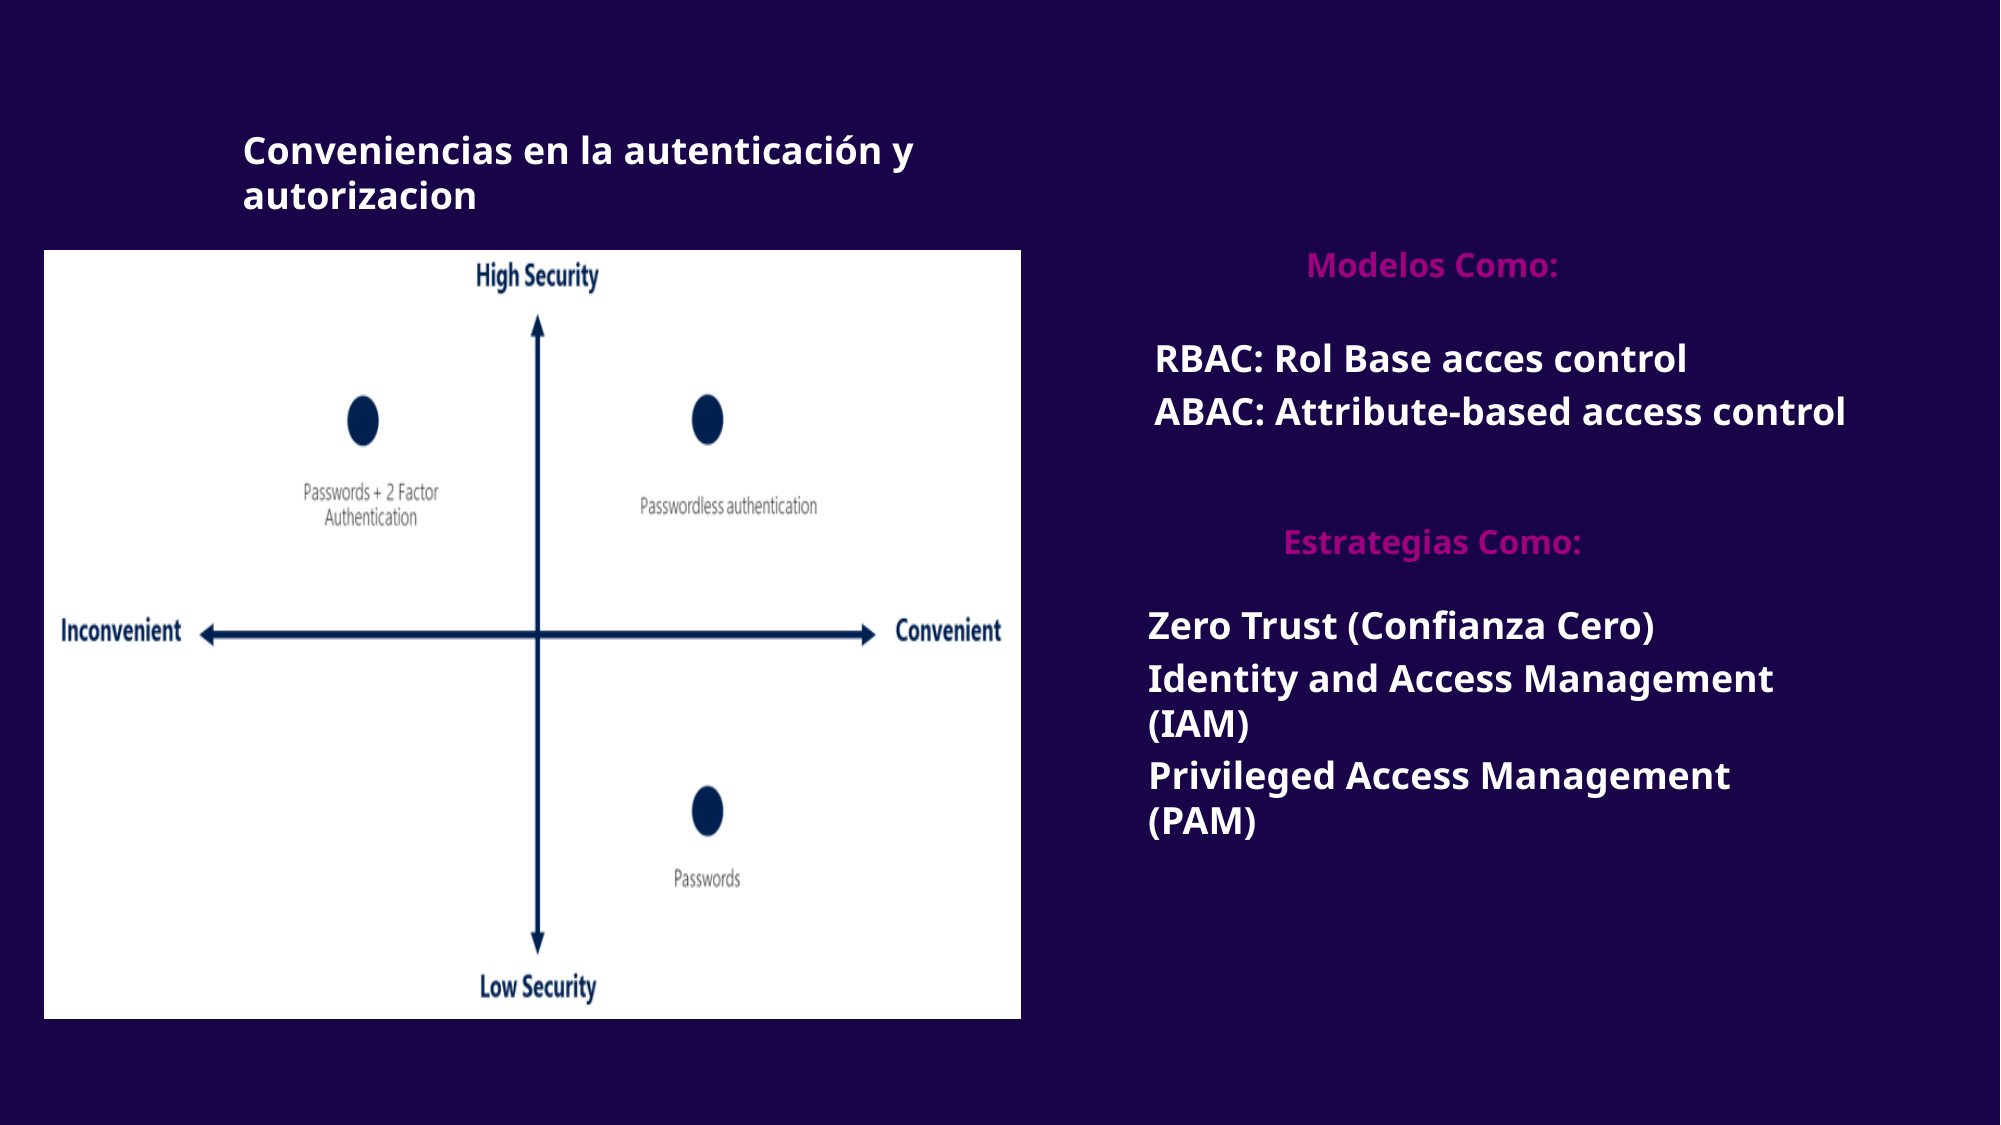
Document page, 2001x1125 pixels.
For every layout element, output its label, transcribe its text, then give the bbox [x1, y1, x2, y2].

text_box Zero Trust (Confianza Cero) Identity and Access Management (IAM) Privileged Access Management (PAM) [1133, 594, 1861, 766]
list Modelos Como: [1139, 244, 1726, 285]
text_box RBAC: Rol Base acces control ABAC: Attribute-based access control [1139, 327, 1867, 499]
picture [44, 249, 1021, 1019]
text_box Conveniencias en la autenticación y autorizacion [227, 119, 932, 249]
text_box Estrategias Como: [1139, 521, 1726, 562]
